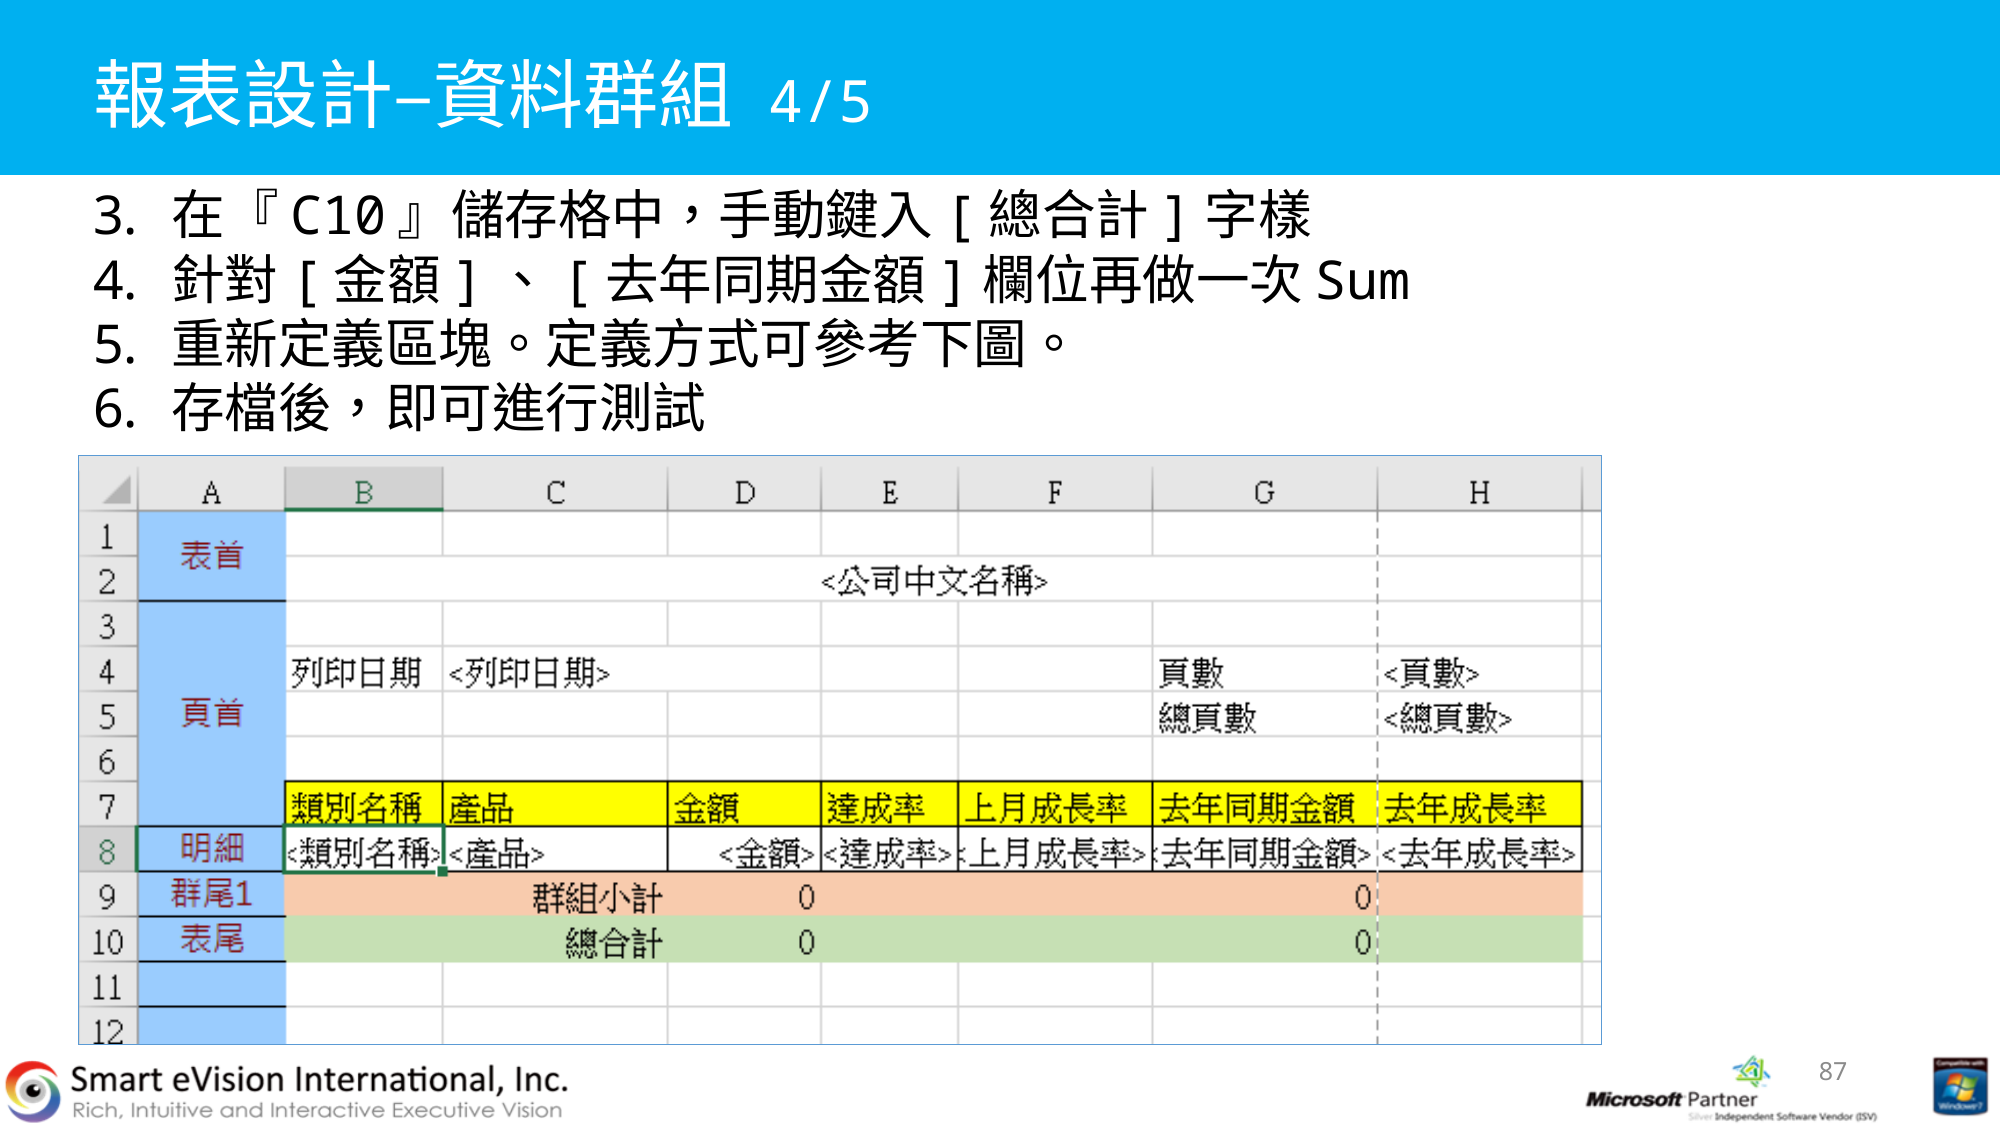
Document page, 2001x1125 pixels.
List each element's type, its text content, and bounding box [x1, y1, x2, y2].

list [78, 455, 1603, 1045]
slide_number 87 [1325, 1042, 1863, 1103]
text_box 在『C10』儲存格中，手動鍵入[總合計]字樣 針對[金額]、[去年同期金額]欄位再做一次Sum 重新定義區塊。定義方式可參考下圖。 存檔後，即可進行測試 [78, 173, 1447, 455]
title 報表設計–資料群組 4/5 [78, 29, 1843, 145]
